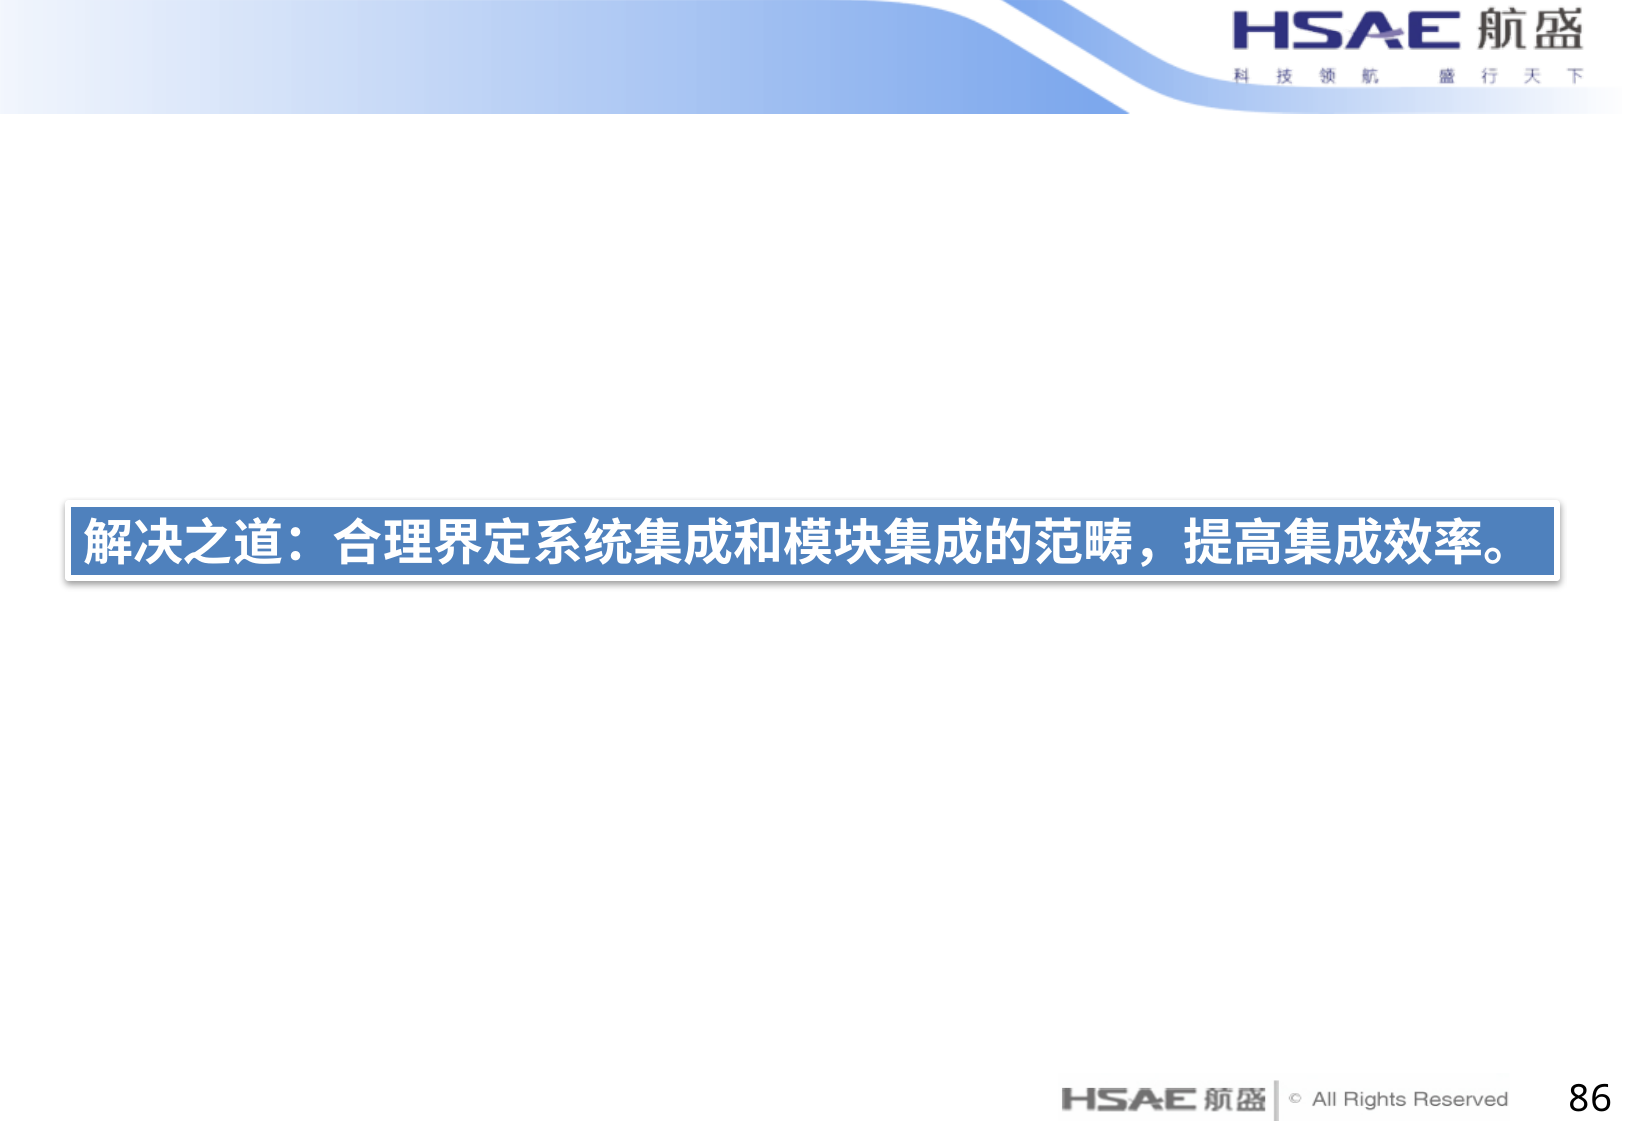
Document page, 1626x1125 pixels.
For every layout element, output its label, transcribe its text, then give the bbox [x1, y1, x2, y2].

text_box 解决之道：合理界定系统集成和模块集成的范畴，提高集成效率。 [65, 500, 1560, 581]
picture [0, 0, 1625, 114]
picture [1058, 1073, 1510, 1121]
